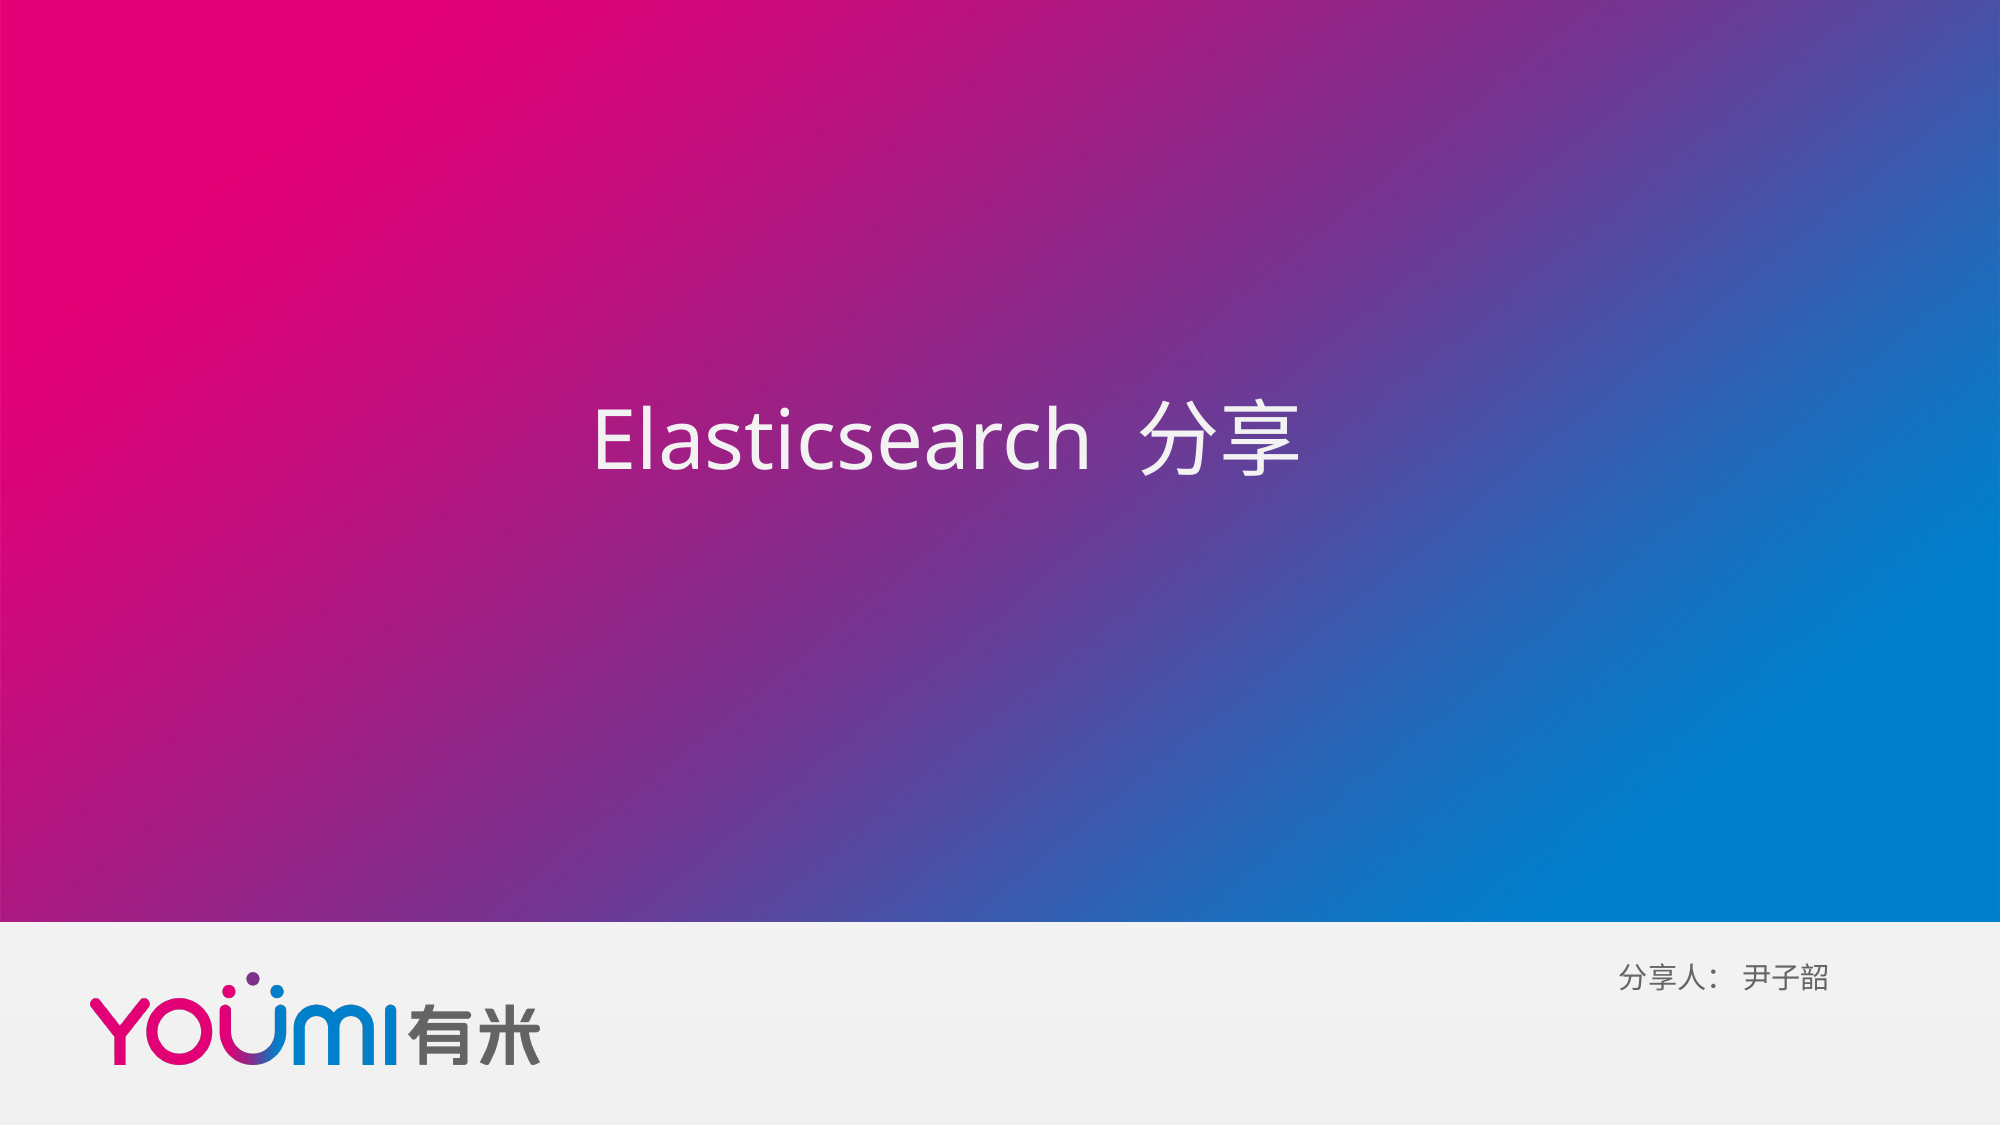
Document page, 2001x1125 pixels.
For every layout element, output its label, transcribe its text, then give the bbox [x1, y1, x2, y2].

picture [0, 0, 2000, 922]
picture [90, 972, 540, 1065]
text_box Elasticsearch 分享 [119, 353, 1774, 556]
text_box 分享人： 尹子韶 [1604, 934, 1959, 1002]
